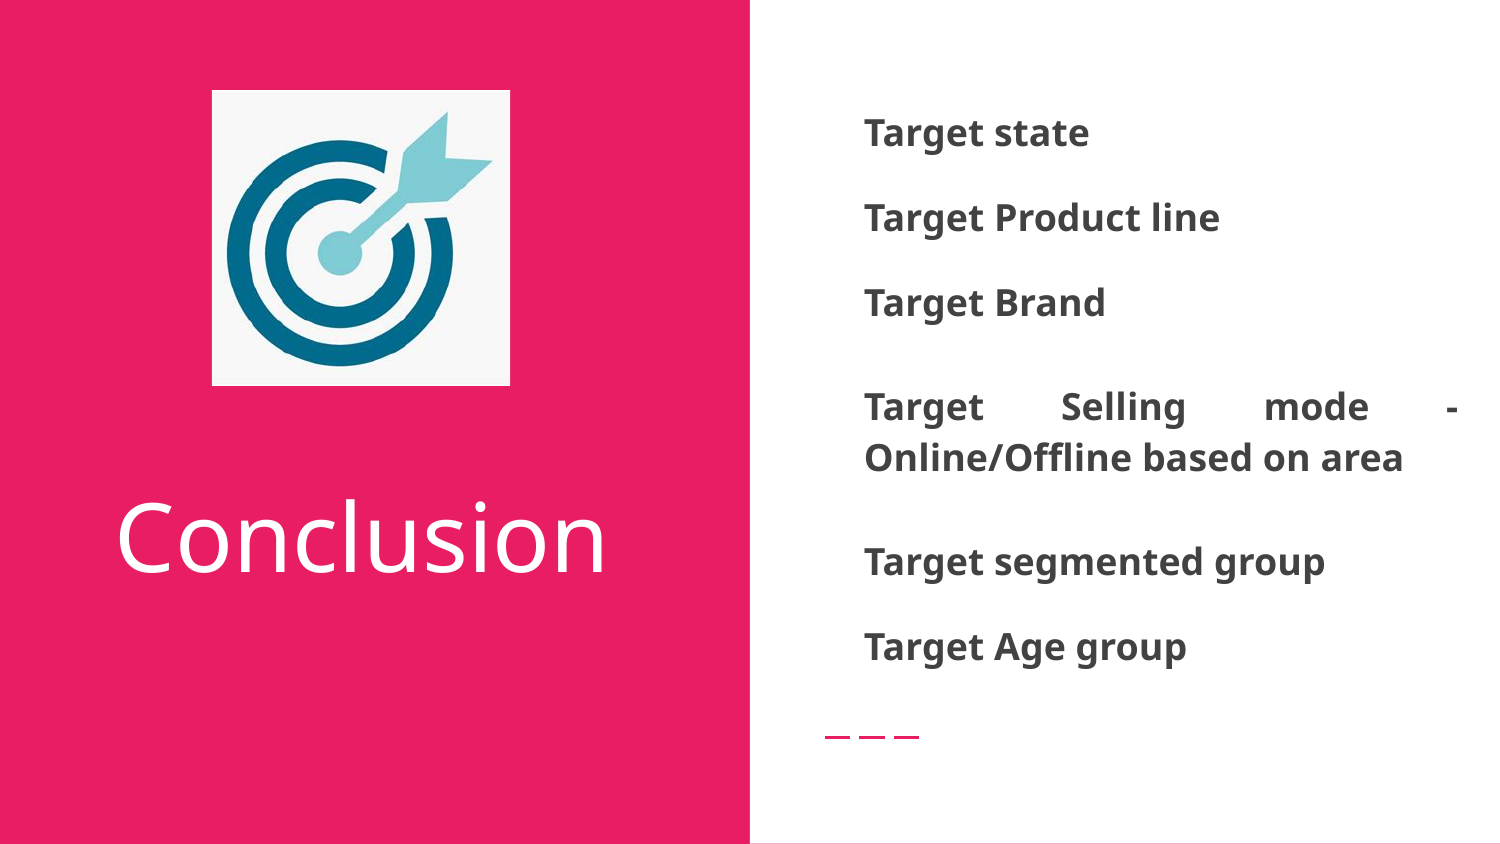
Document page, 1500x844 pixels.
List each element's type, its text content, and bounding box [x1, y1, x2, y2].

list Target state Target Product line Target Brand Target Selling mode - Online/Offline based on area Target segmented group Target Age group [764, 57, 1474, 713]
picture [211, 90, 511, 386]
title Conclusion [31, 410, 695, 659]
